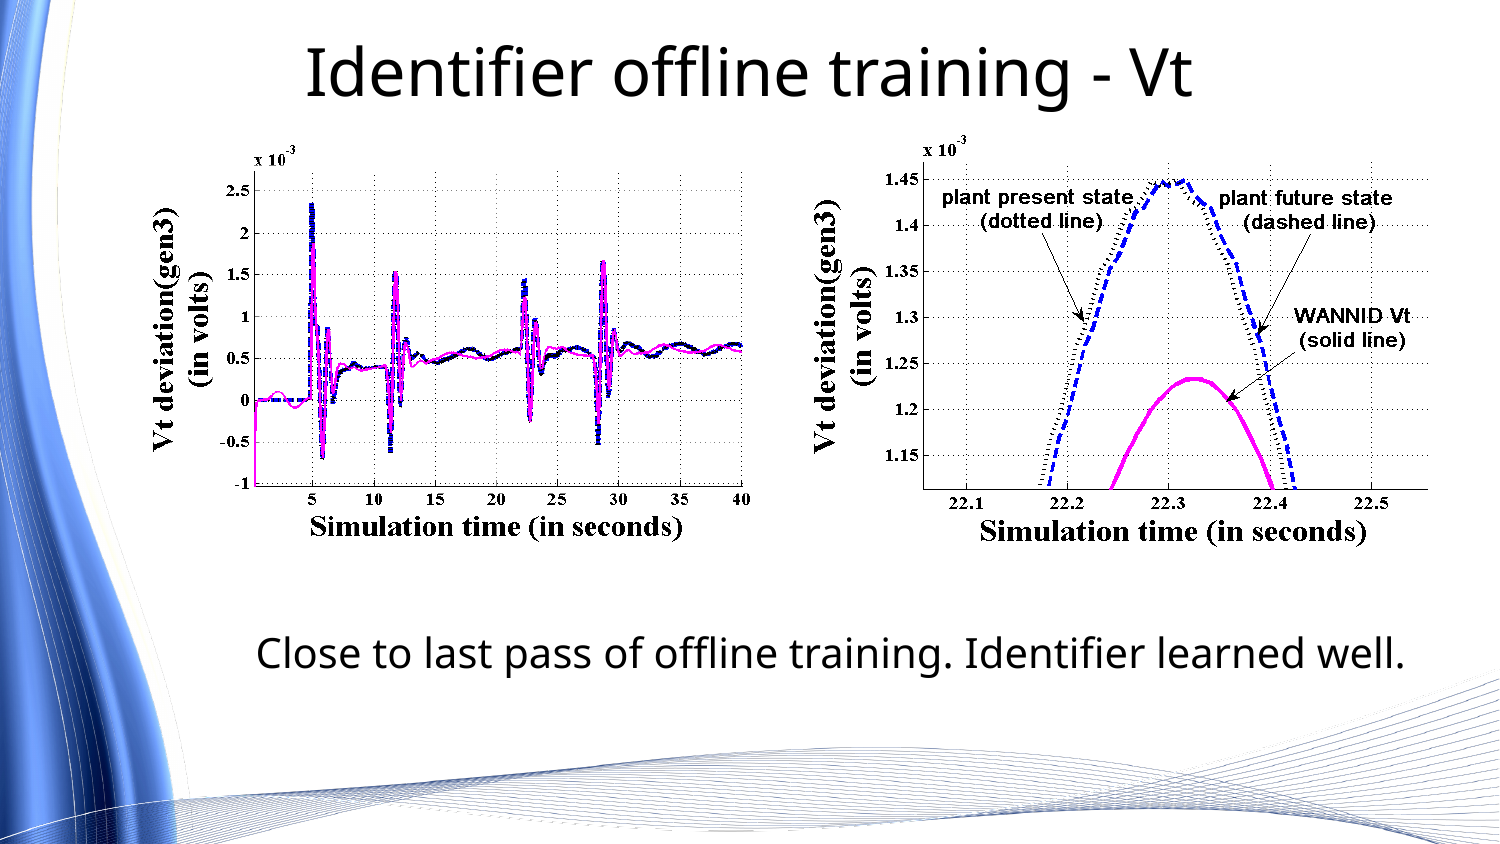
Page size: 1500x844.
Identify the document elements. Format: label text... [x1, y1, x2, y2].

text_box [0, 0, 137, 668]
picture [140, 130, 1492, 550]
text_box Close to last pass of offline training. Identifier learned well. [240, 619, 1422, 685]
title Identifier offline training - Vt [75, 0, 1425, 141]
